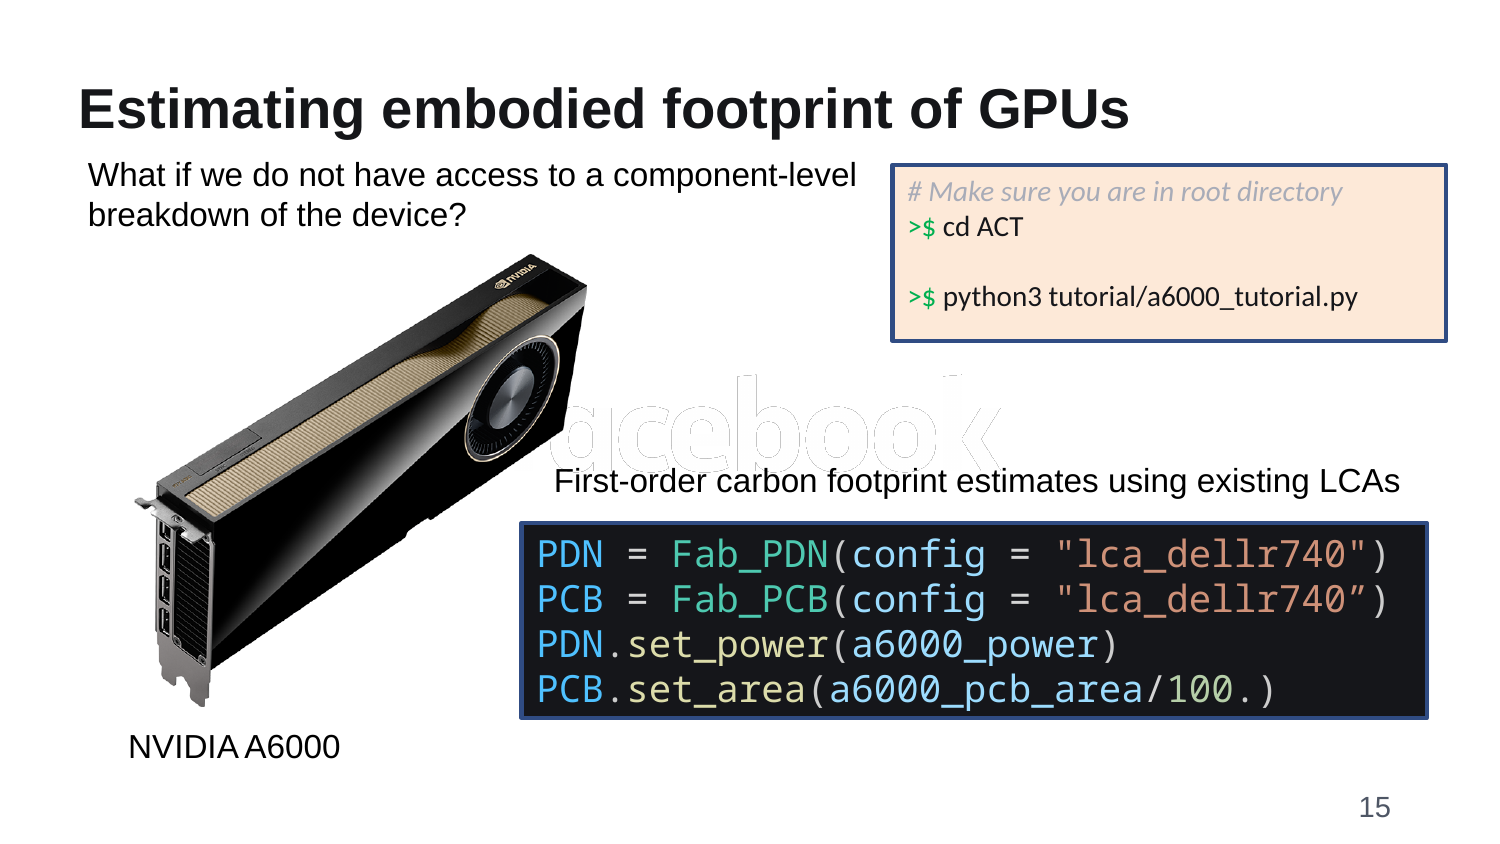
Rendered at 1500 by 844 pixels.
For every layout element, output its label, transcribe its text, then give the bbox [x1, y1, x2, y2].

text_box Estimating embodied footprint of GPUs [73, 69, 1427, 163]
text_box First-order carbon footprint estimates using existing LCAs [662, 452, 1445, 507]
text_box What if we do not have access to a component-level breakdown of the device? [73, 145, 893, 241]
text_box PDN = Fab_PDN(config = "lca_dellr740") PCB = Fab_PCB(config = "lca_dellr740”) PDN.set_power(a6000_power) PCB.set_area(a6000_pcb_area/100.) [662, 521, 1429, 720]
picture [71, 194, 1061, 782]
text_box # Make sure you are in root directory >$ cd ACT >$ python3 tutorial/a6000_tutorial.py [890, 163, 1448, 343]
slide_number 15 [1059, 782, 1397, 827]
